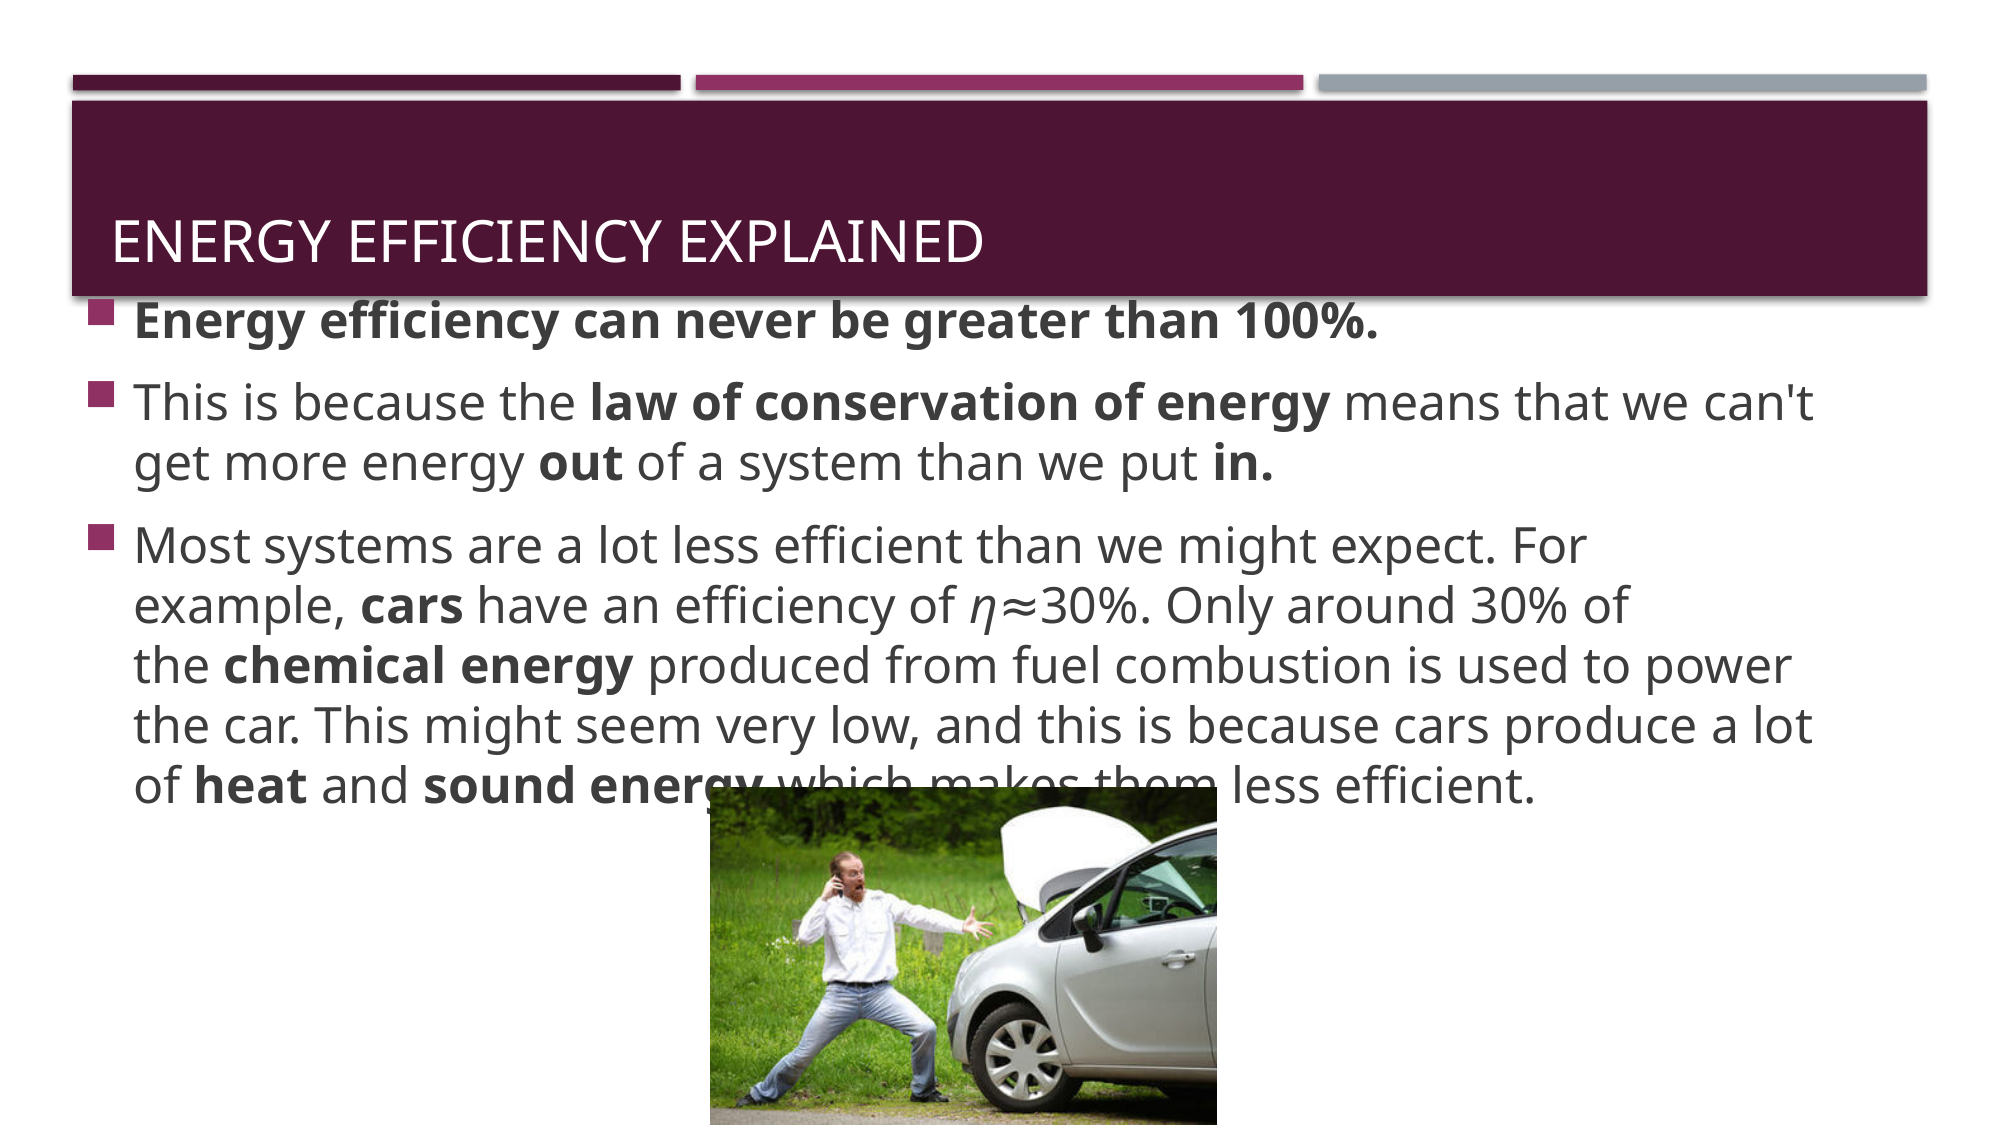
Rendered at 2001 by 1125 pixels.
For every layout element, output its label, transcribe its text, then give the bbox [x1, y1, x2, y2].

list Energy efficiency can never be greater than 100%. This is because the law of conservation of energy means that we can't get more energy out of a system than we put in. Most systems are a lot less efficient than we might expect. For example, cars have an efficiency of η≈30%. Only around 30% of the chemical energy produced from fuel combustion is used to power the car. This might seem very low, and this is because cars produce a lot of heat and sound energy which makes them less efficient. [68, 281, 1878, 885]
title Energy efficiency explained [95, 115, 1905, 282]
picture [710, 786, 1218, 1125]
